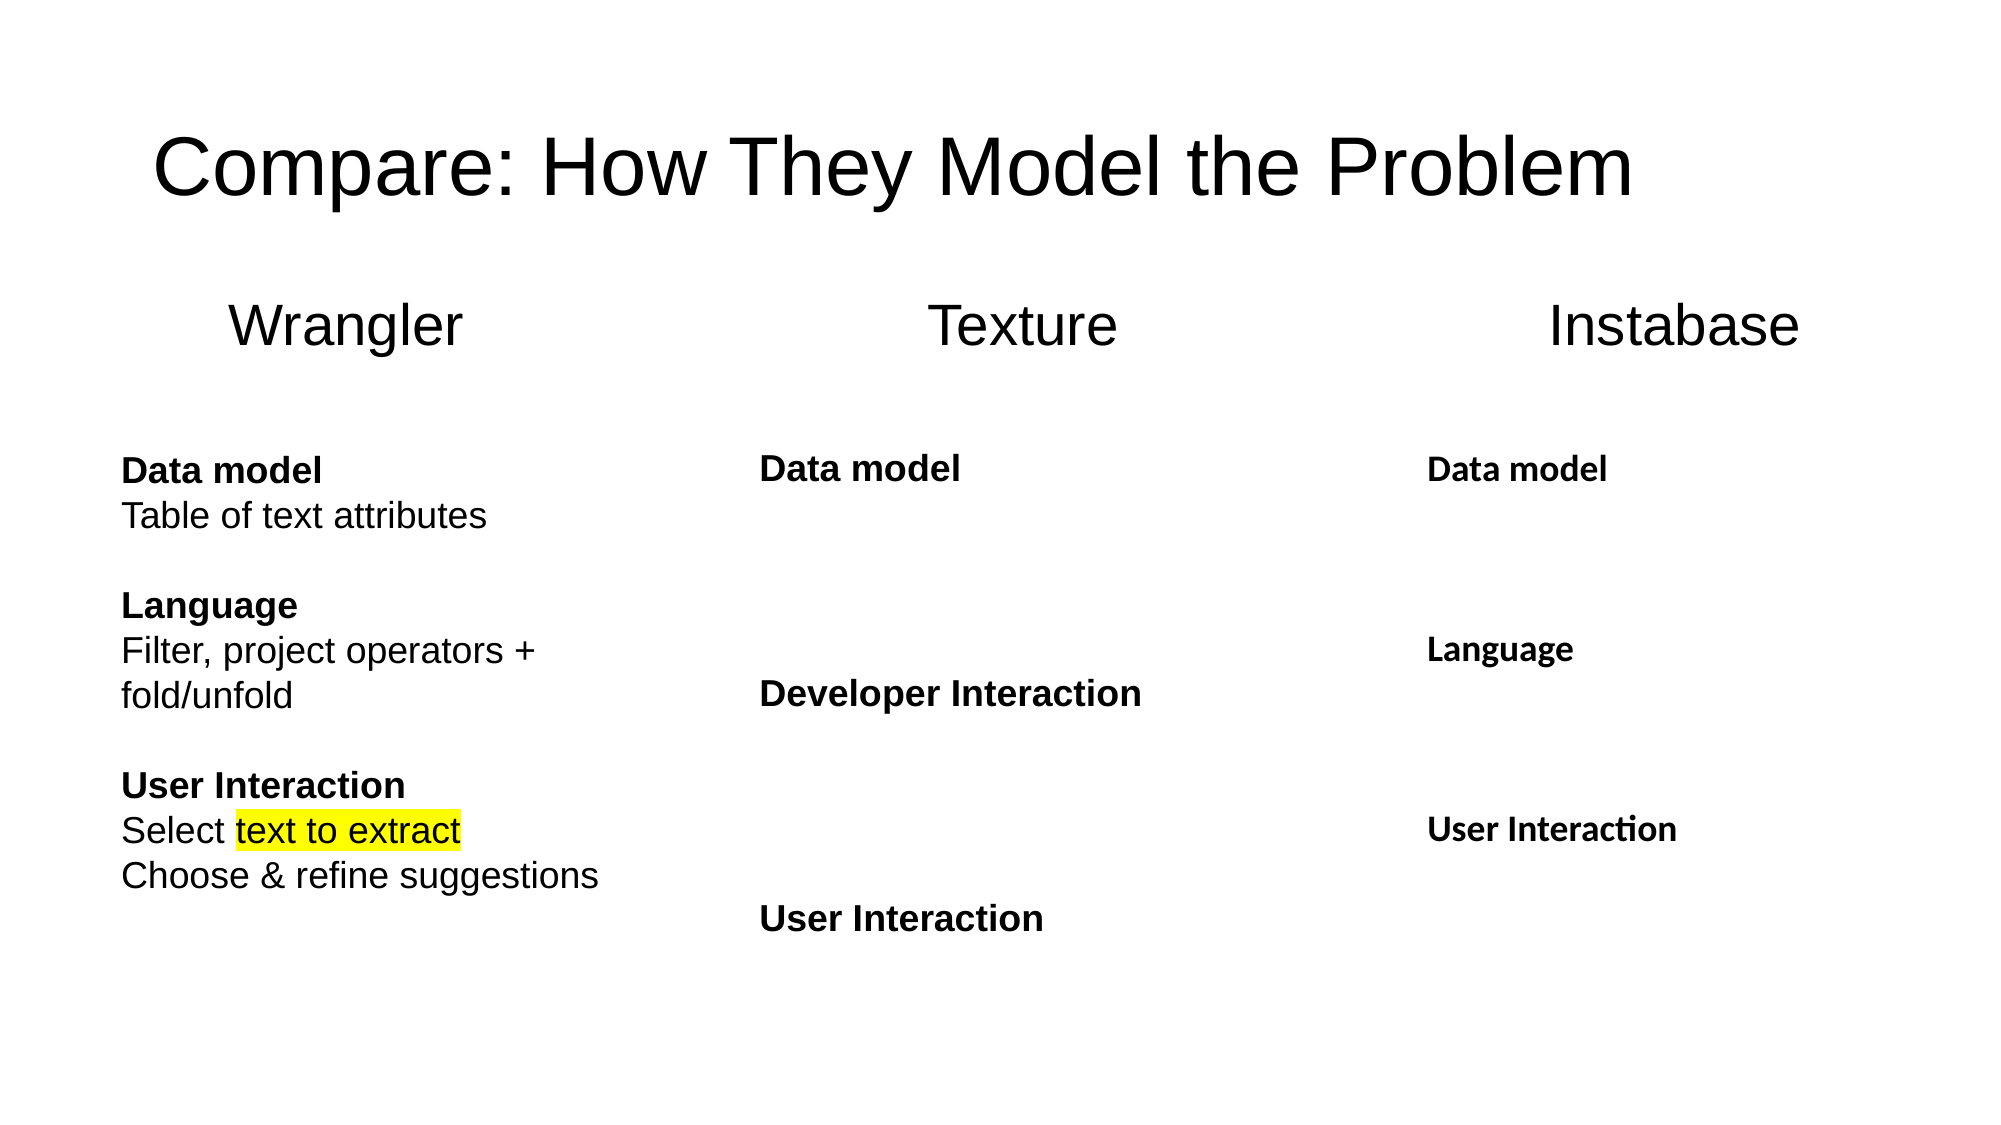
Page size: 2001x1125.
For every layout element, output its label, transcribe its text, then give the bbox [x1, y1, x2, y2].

text_box Instabase [1533, 279, 1817, 365]
text_box Texture [912, 279, 1135, 365]
text_box Data model Language User Interaction [1412, 436, 1964, 857]
title Compare: How They Model the Problem [137, 59, 1863, 278]
text_box Data model Developer Interaction User Interaction [744, 436, 1366, 947]
text_box Data model Table of text attributes Language Filter, project operators + fold/unfold User Interaction Select text to extract Choose & refine suggestions [106, 438, 635, 904]
text_box Wrangler [213, 279, 480, 365]
